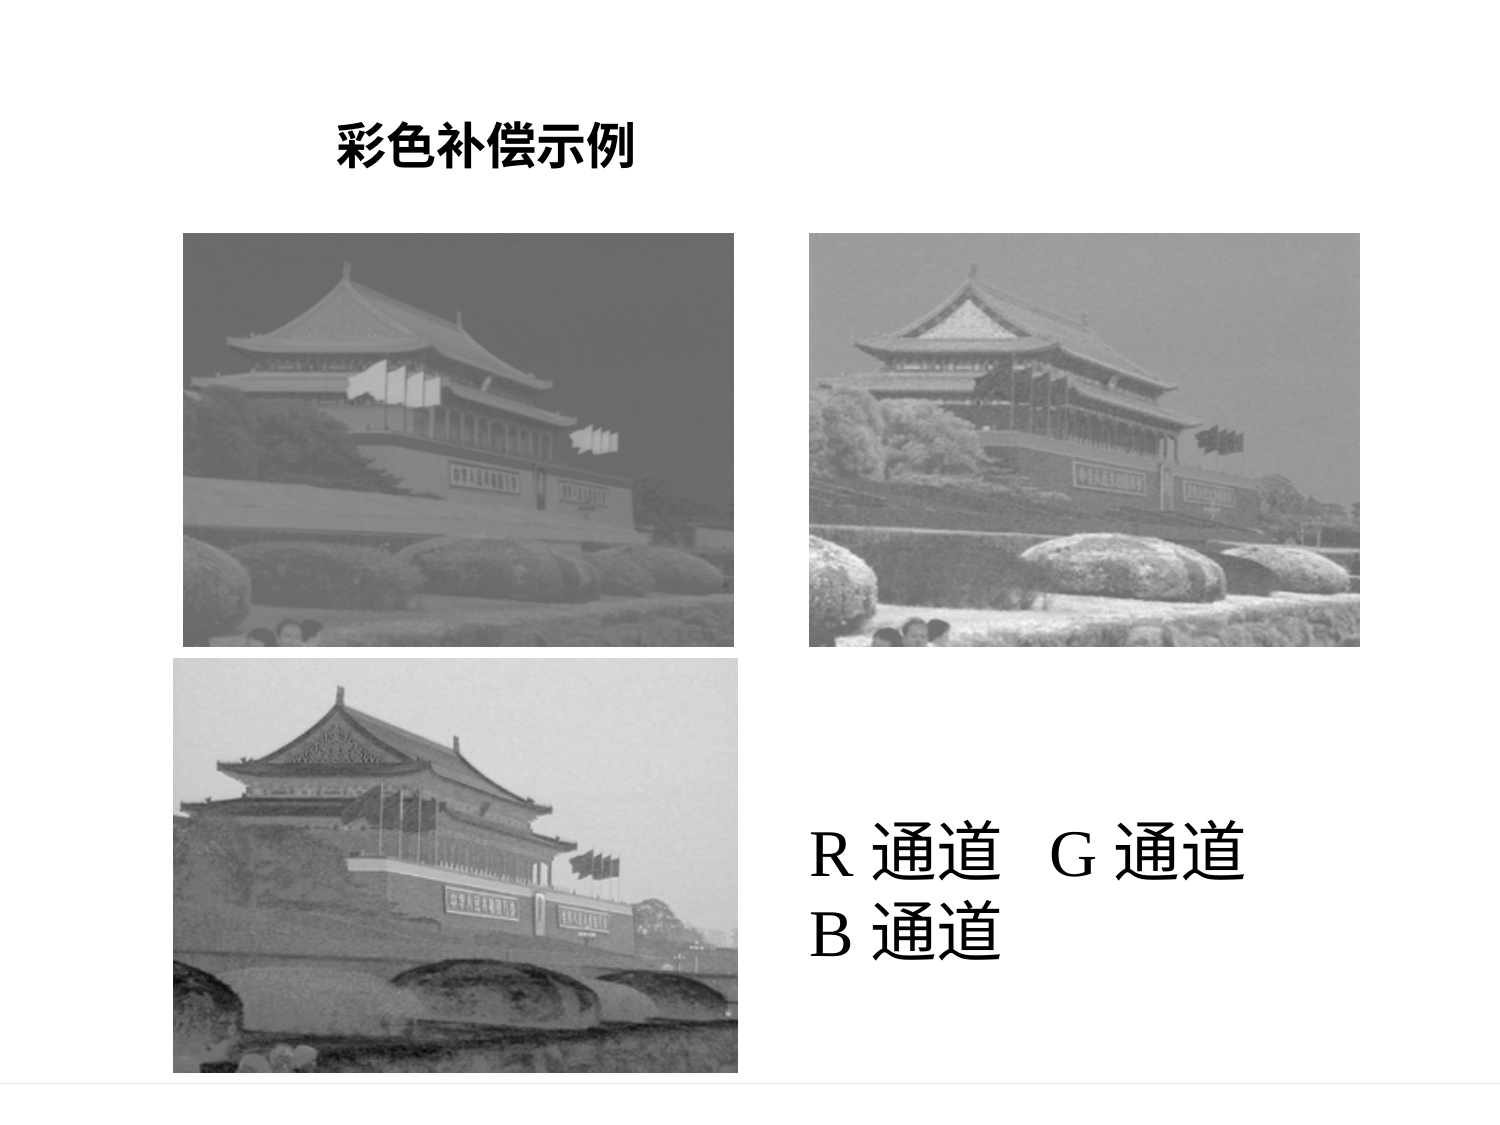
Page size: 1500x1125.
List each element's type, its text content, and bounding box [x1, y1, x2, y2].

picture [173, 658, 738, 1073]
picture [808, 233, 1361, 648]
text_box R通道 G通道 B通道 [794, 802, 1262, 977]
picture [182, 233, 735, 648]
title 彩色补偿示例 [321, 67, 1253, 222]
